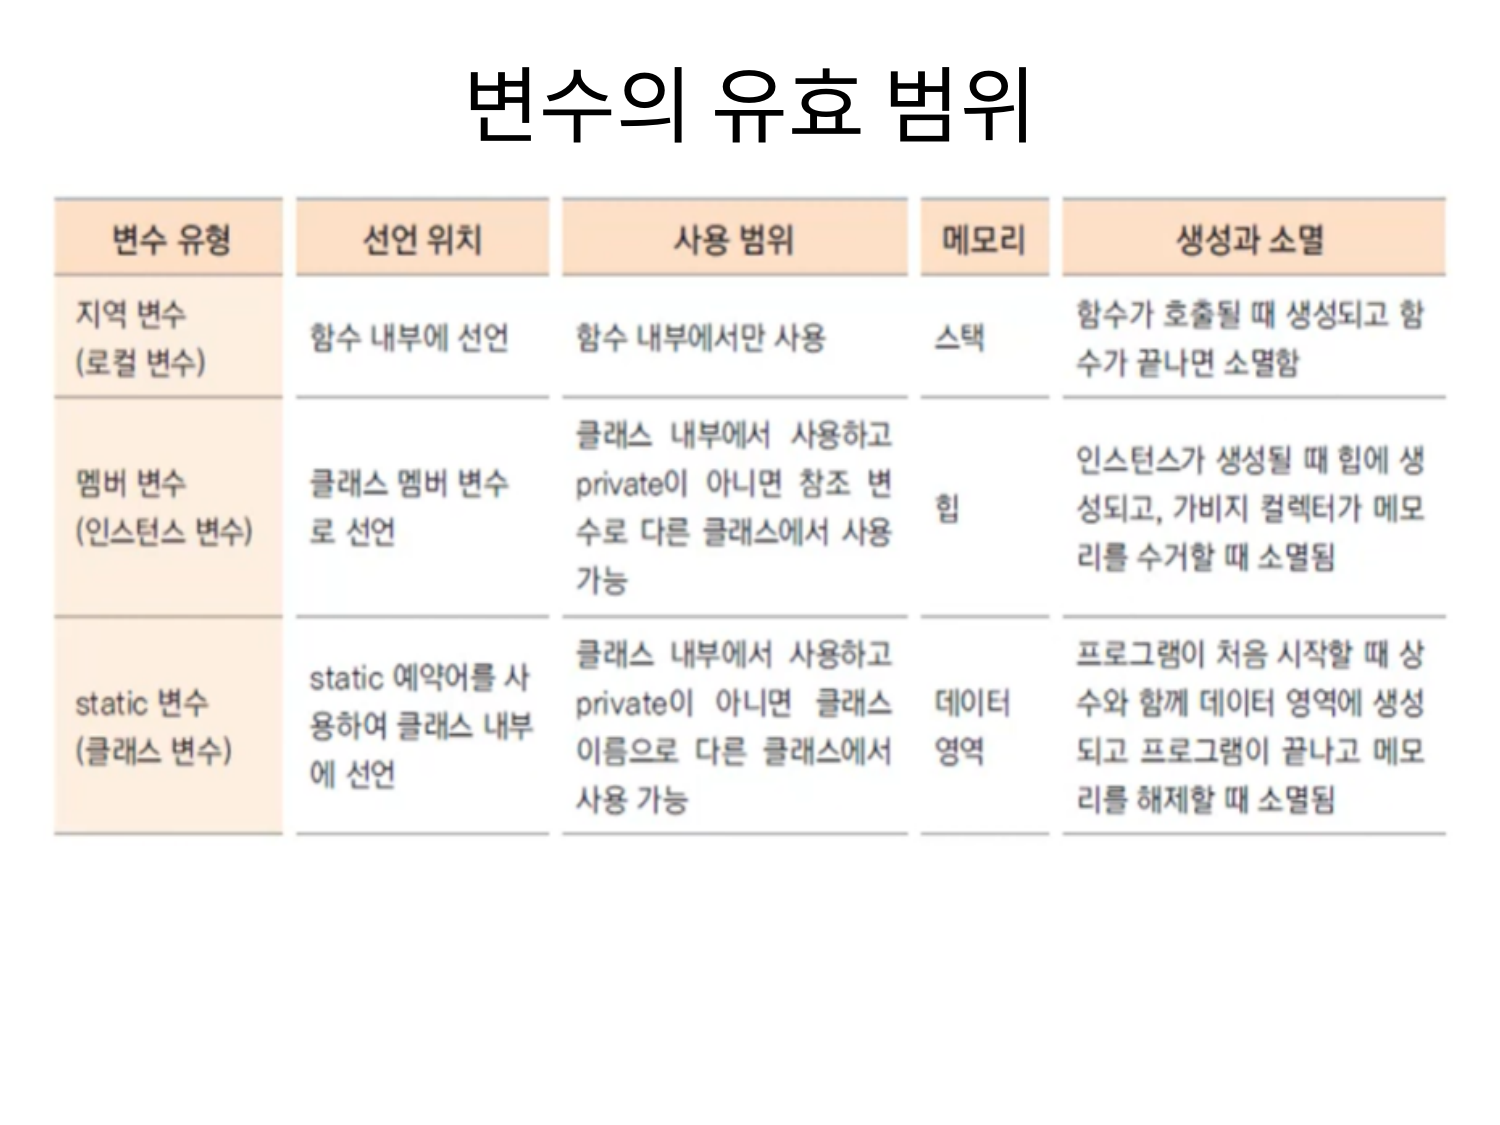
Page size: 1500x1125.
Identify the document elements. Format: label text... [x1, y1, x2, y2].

title 변수의 유효 범위 [75, 45, 1425, 161]
picture [41, 184, 1459, 847]
